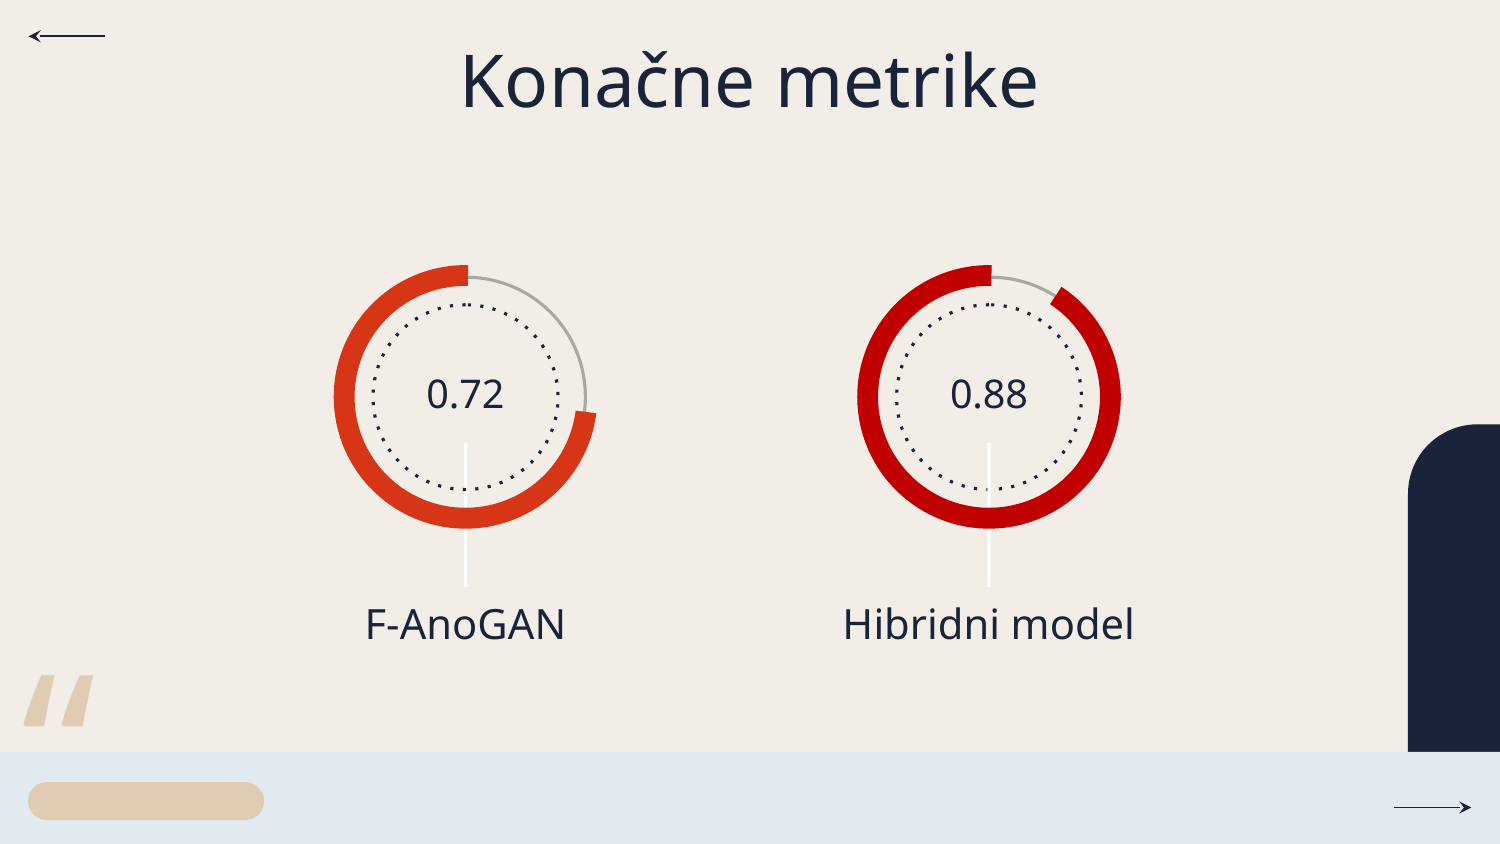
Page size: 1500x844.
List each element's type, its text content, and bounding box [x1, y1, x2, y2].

title Konačne metrike [116, 36, 1383, 182]
text_box 0.88 [913, 350, 1065, 444]
text_box [879, 277, 1099, 507]
text_box [857, 265, 992, 529]
text_box [896, 304, 1082, 490]
text_box F-AnoGAN [272, 587, 659, 668]
text_box [333, 265, 469, 529]
text_box [355, 277, 586, 507]
text_box [373, 304, 559, 490]
text_box Hibridni model [795, 587, 1183, 668]
text_box 0.72 [390, 350, 541, 444]
text_box [993, 286, 1121, 529]
text_box [469, 410, 597, 529]
